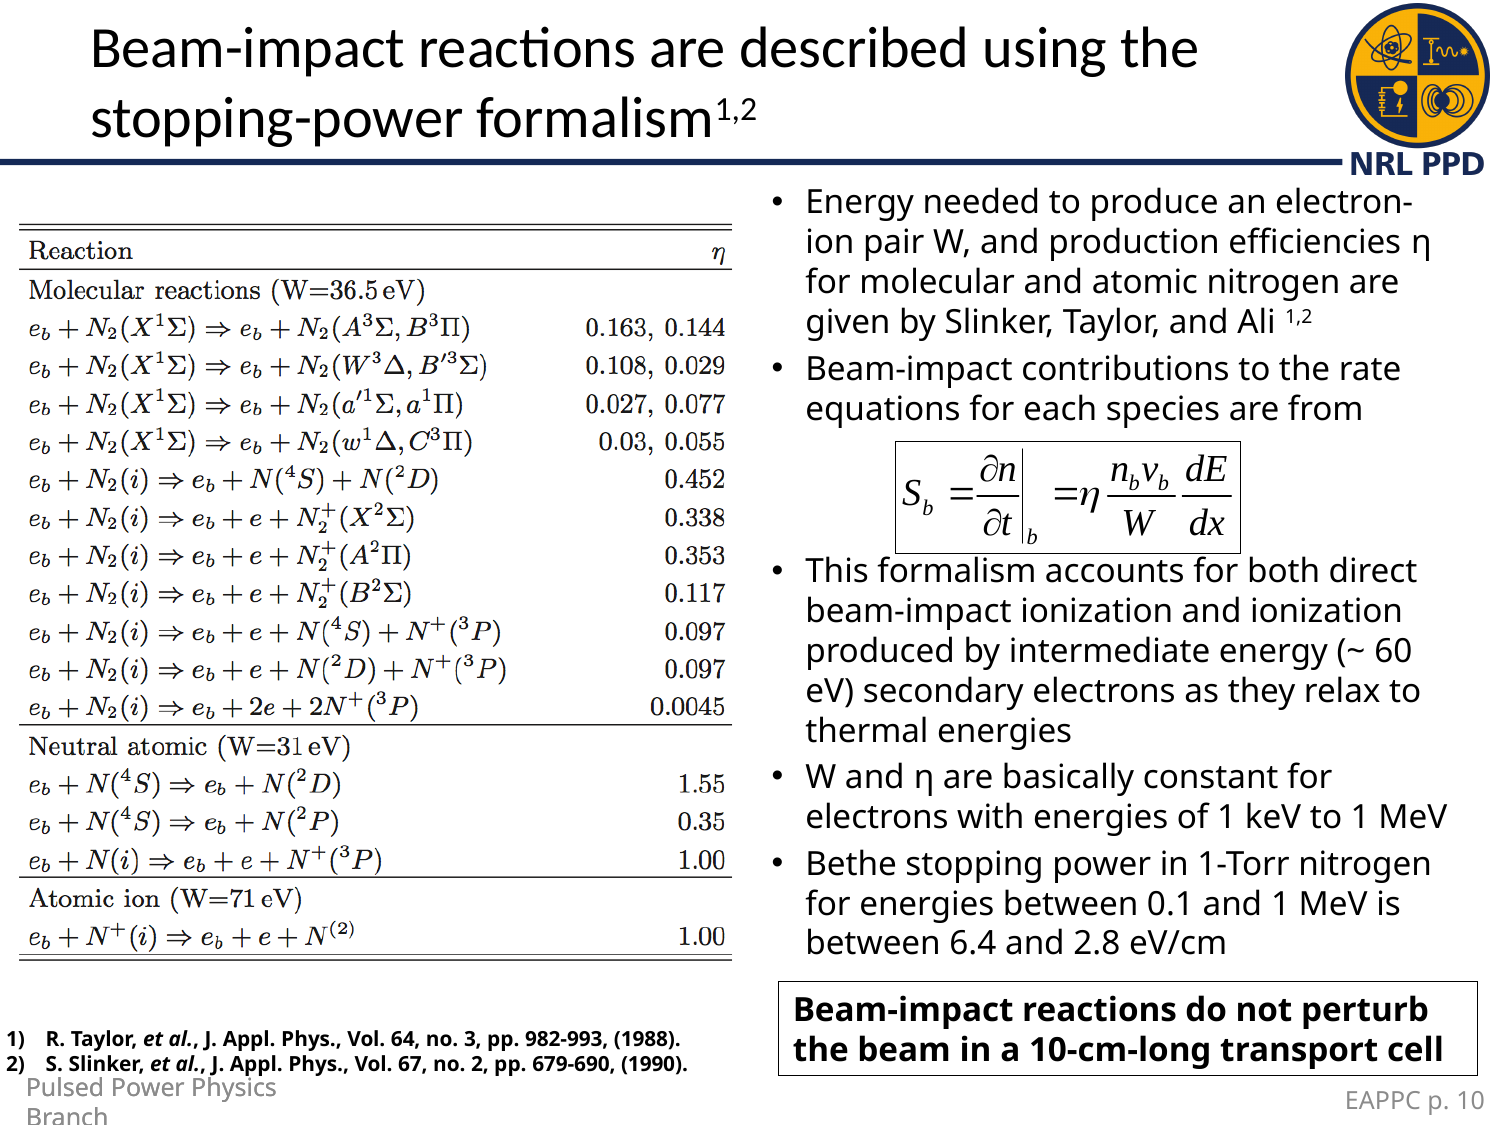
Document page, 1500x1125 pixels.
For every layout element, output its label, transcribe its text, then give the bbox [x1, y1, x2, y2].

text_box R. Taylor, et al., J. Appl. Phys., Vol. 64, no. 3, pp. 982-993, (1988). S. Slinker, et al., J. Appl. Phys., Vol. 67, no. 2, pp. 679-690, (1990). [0, 1020, 752, 1082]
text_box Beam-impact reactions do not perturb the beam in a 10-cm-long transport cell [778, 981, 1478, 1076]
title Beam-impact reactions are described using the stopping-power formalism1,2 [75, 6, 1334, 153]
list Energy needed to produce an electron-ion pair W, and production efficiencies η for molecular and atomic nitrogen are given by Slinker, Taylor, and Ali 1,2 Beam-impact contributions to the rate equations for each species are from This formalism accounts for both direct beam-impact ionization and ionization produced by intermediate energy (~ 60 eV) secondary electrons as they relax to thermal energies W and η are basically constant for electrons with energies of 1 keV to 1 MeV Bethe stopping power in 1-Torr nitrogen for energies between 0.1 and 1 MeV is between 6.4 and 2.8 eV/cm [756, 173, 1478, 1083]
picture [12, 216, 742, 983]
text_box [895, 441, 1241, 554]
picture [1345, 3, 1490, 175]
